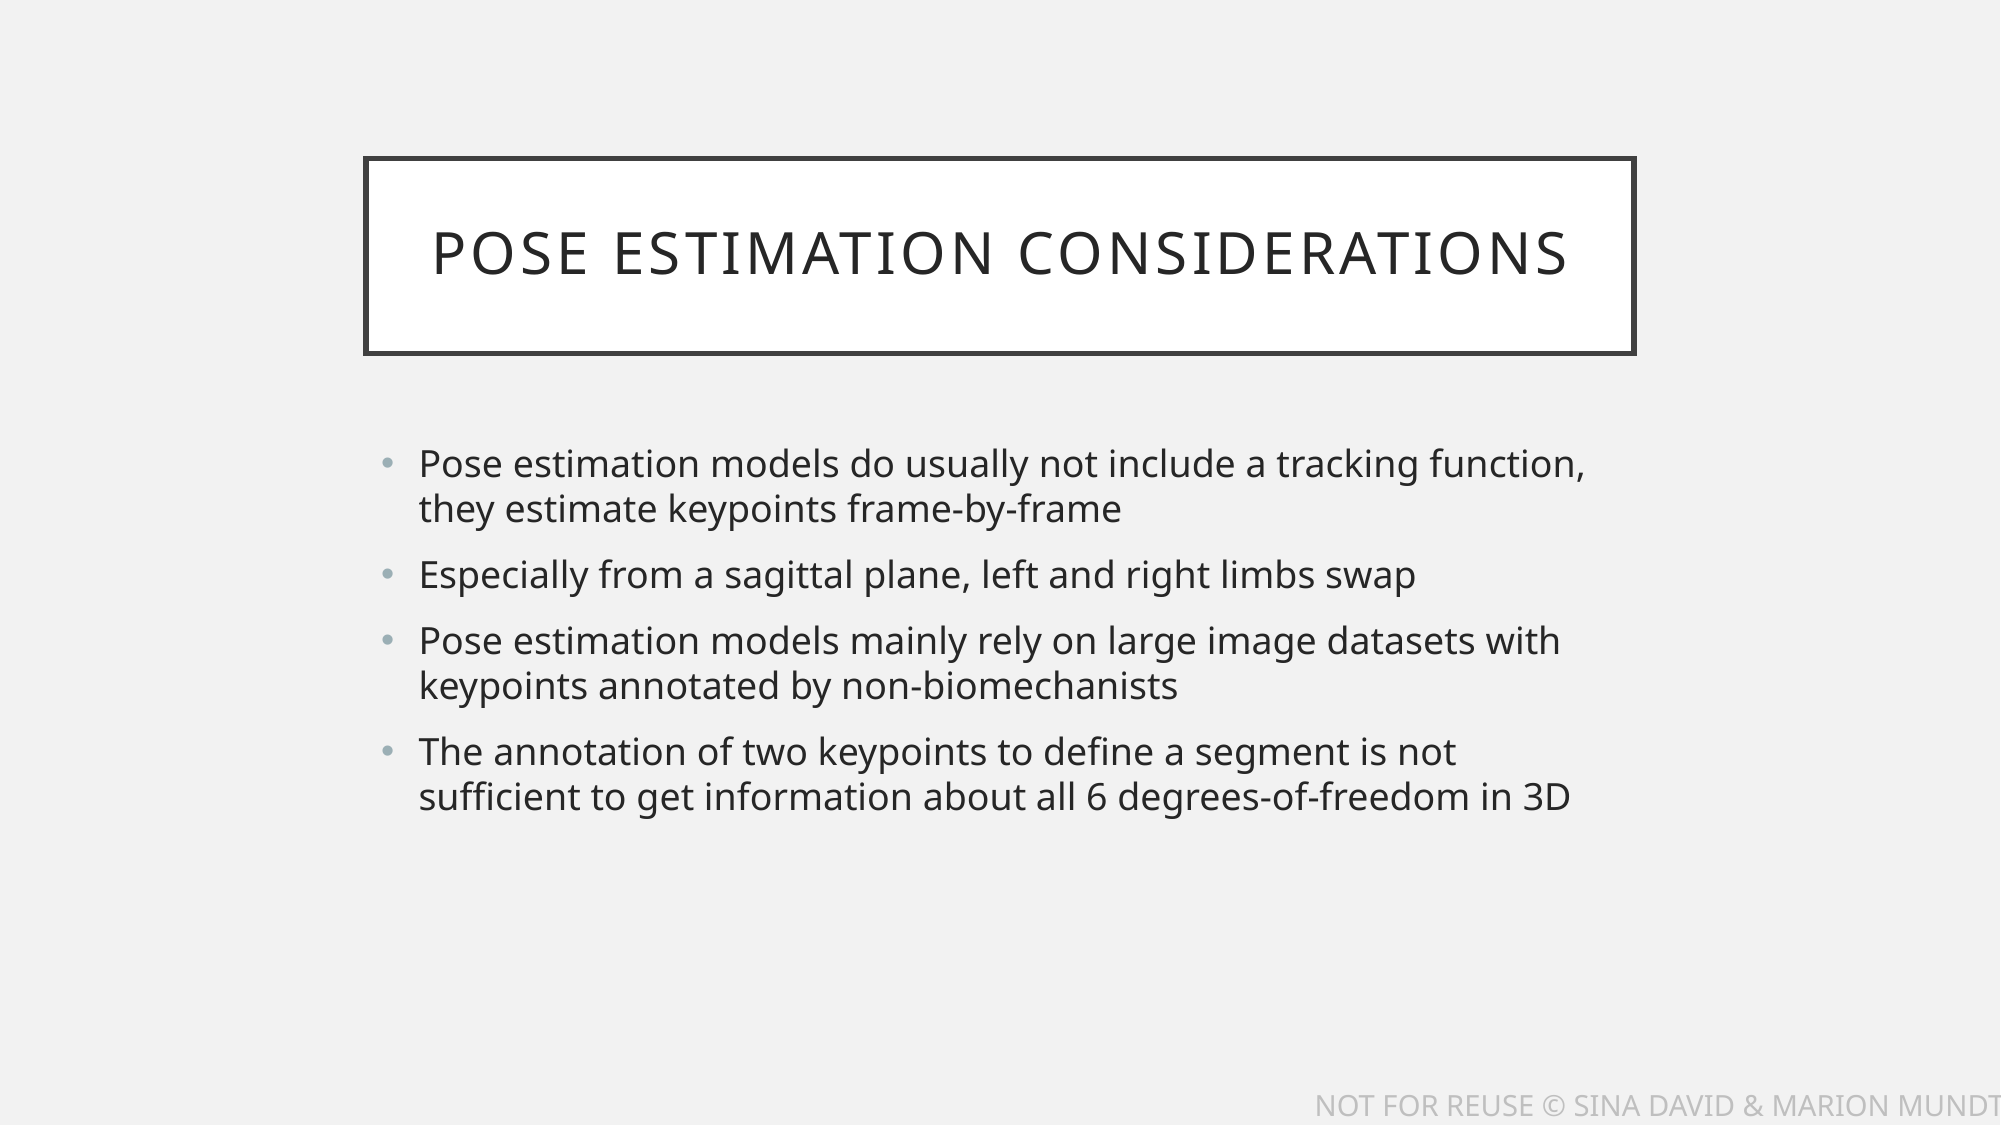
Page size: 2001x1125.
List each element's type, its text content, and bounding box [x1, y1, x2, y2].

title Pose estimation considerations [363, 156, 1637, 356]
list Pose estimation models do usually not include a tracking function, they estimate keypoints frame-by-frame Especially from a sagittal plane, left and right limbs swap Pose estimation models mainly rely on large image datasets with keypoints annotated by non-biomechanists The annotation of two keypoints to define a segment is not sufficient to get information about all 6 degrees-of-freedom in 3D [366, 432, 1634, 942]
